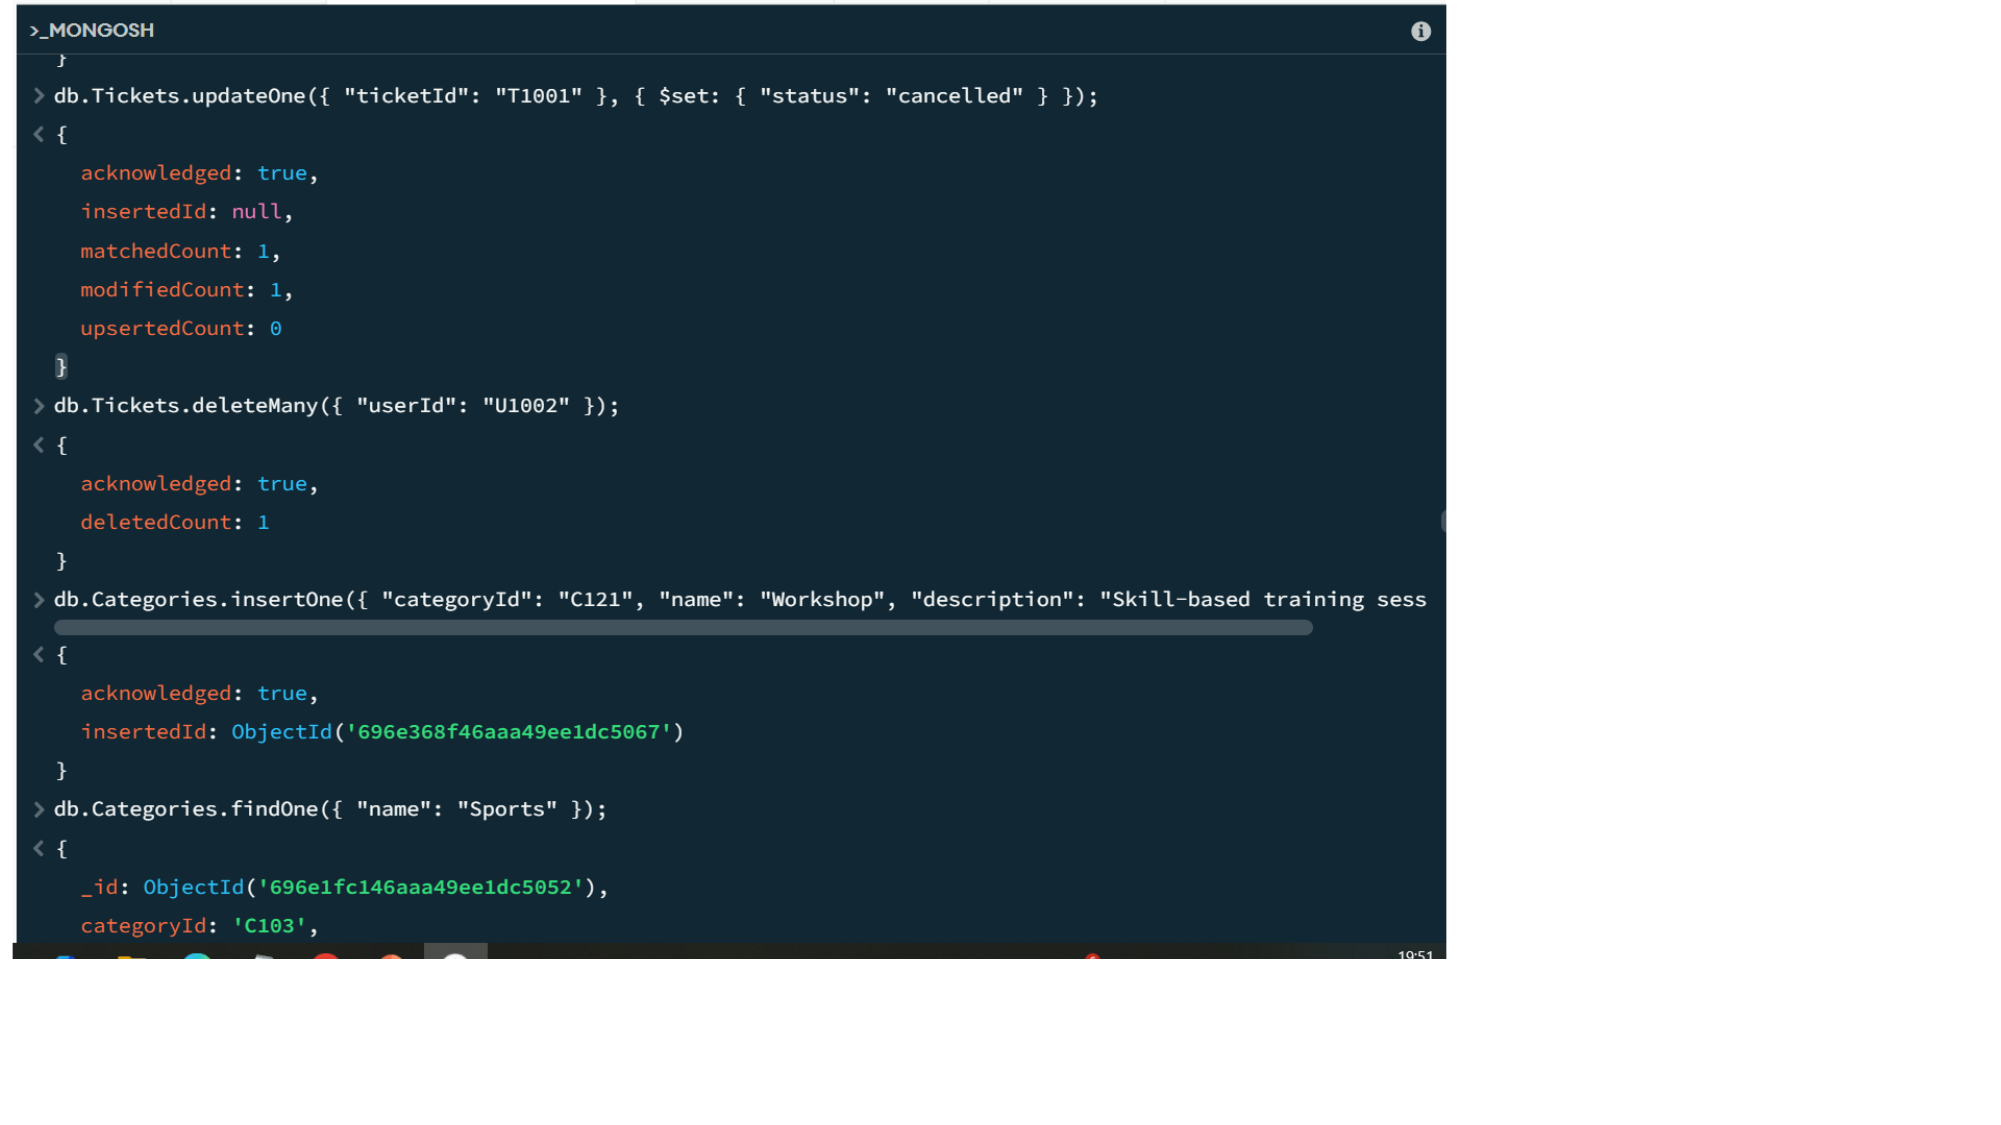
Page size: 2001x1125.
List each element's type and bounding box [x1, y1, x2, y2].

picture [12, 0, 1447, 959]
